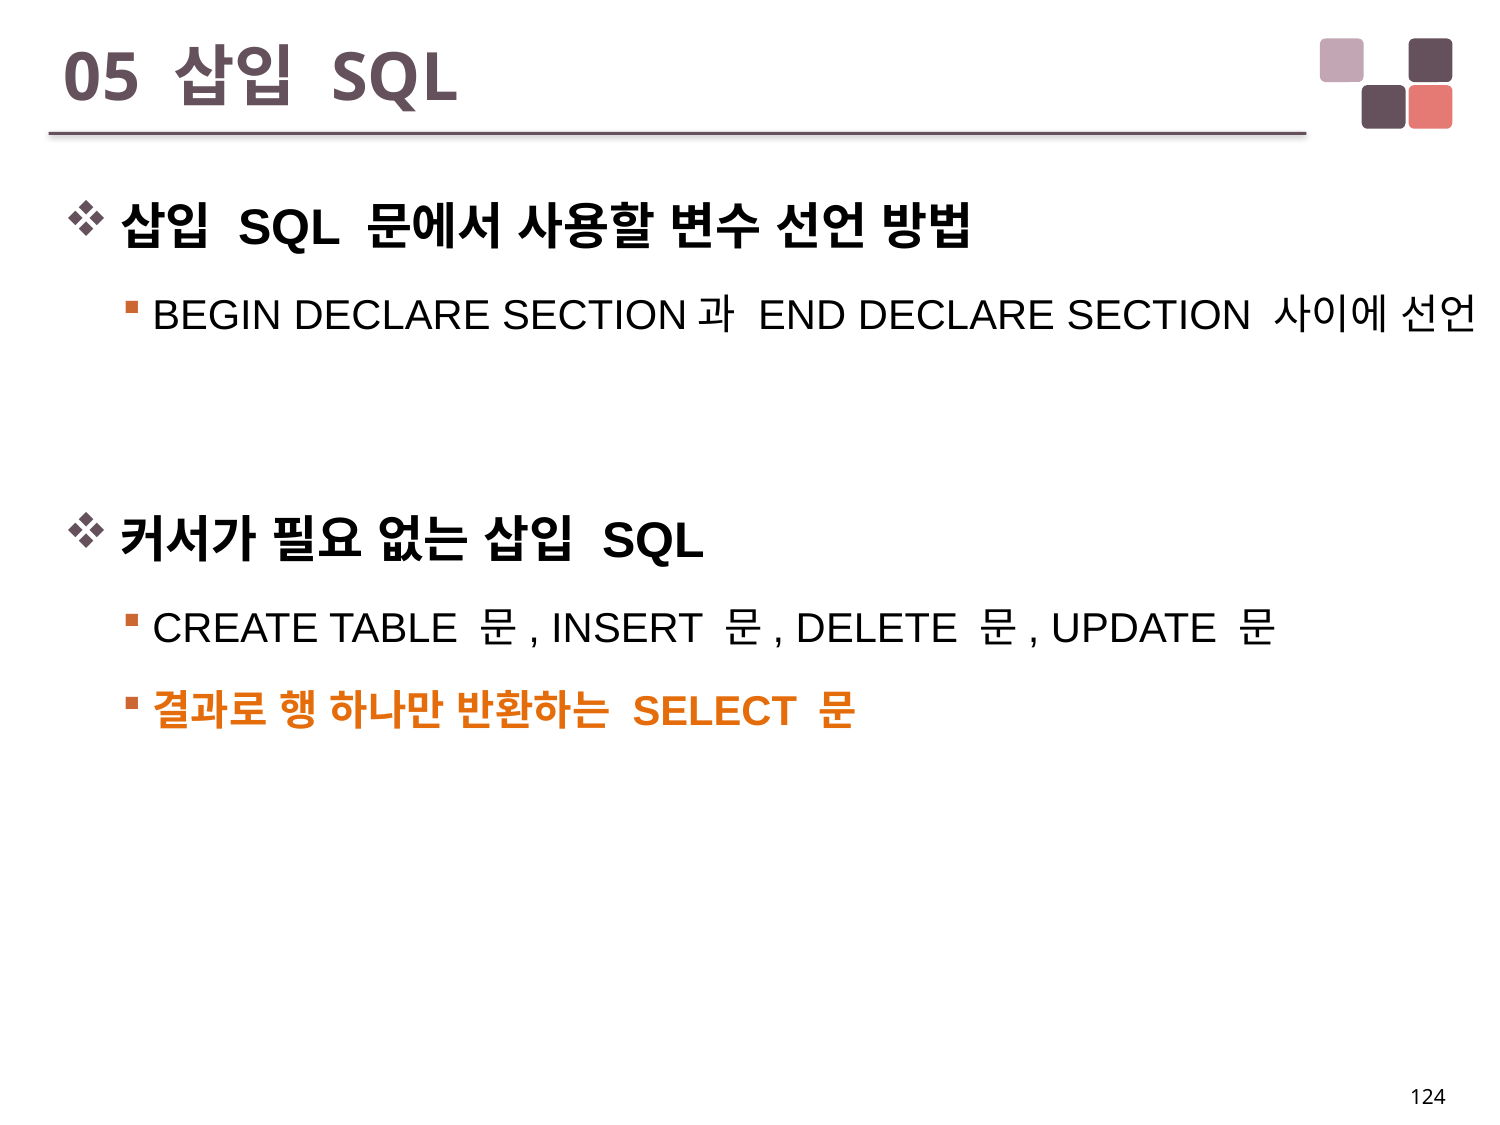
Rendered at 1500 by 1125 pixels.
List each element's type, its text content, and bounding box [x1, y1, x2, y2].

title 05 삽입 SQL [48, 25, 1459, 123]
list 삽입 SQL 문에서 사용할 변수 선언 방법 BEGIN DECLARE SECTION과 END DECLARE SECTION 사이에 선언 커서가 필요 없는 삽입 SQL CREATE TABLE 문, INSERT 문, DELETE 문, UPDATE 문 결과로 행 하나만 반환하는 SELECT 문 [48, 187, 1500, 1097]
